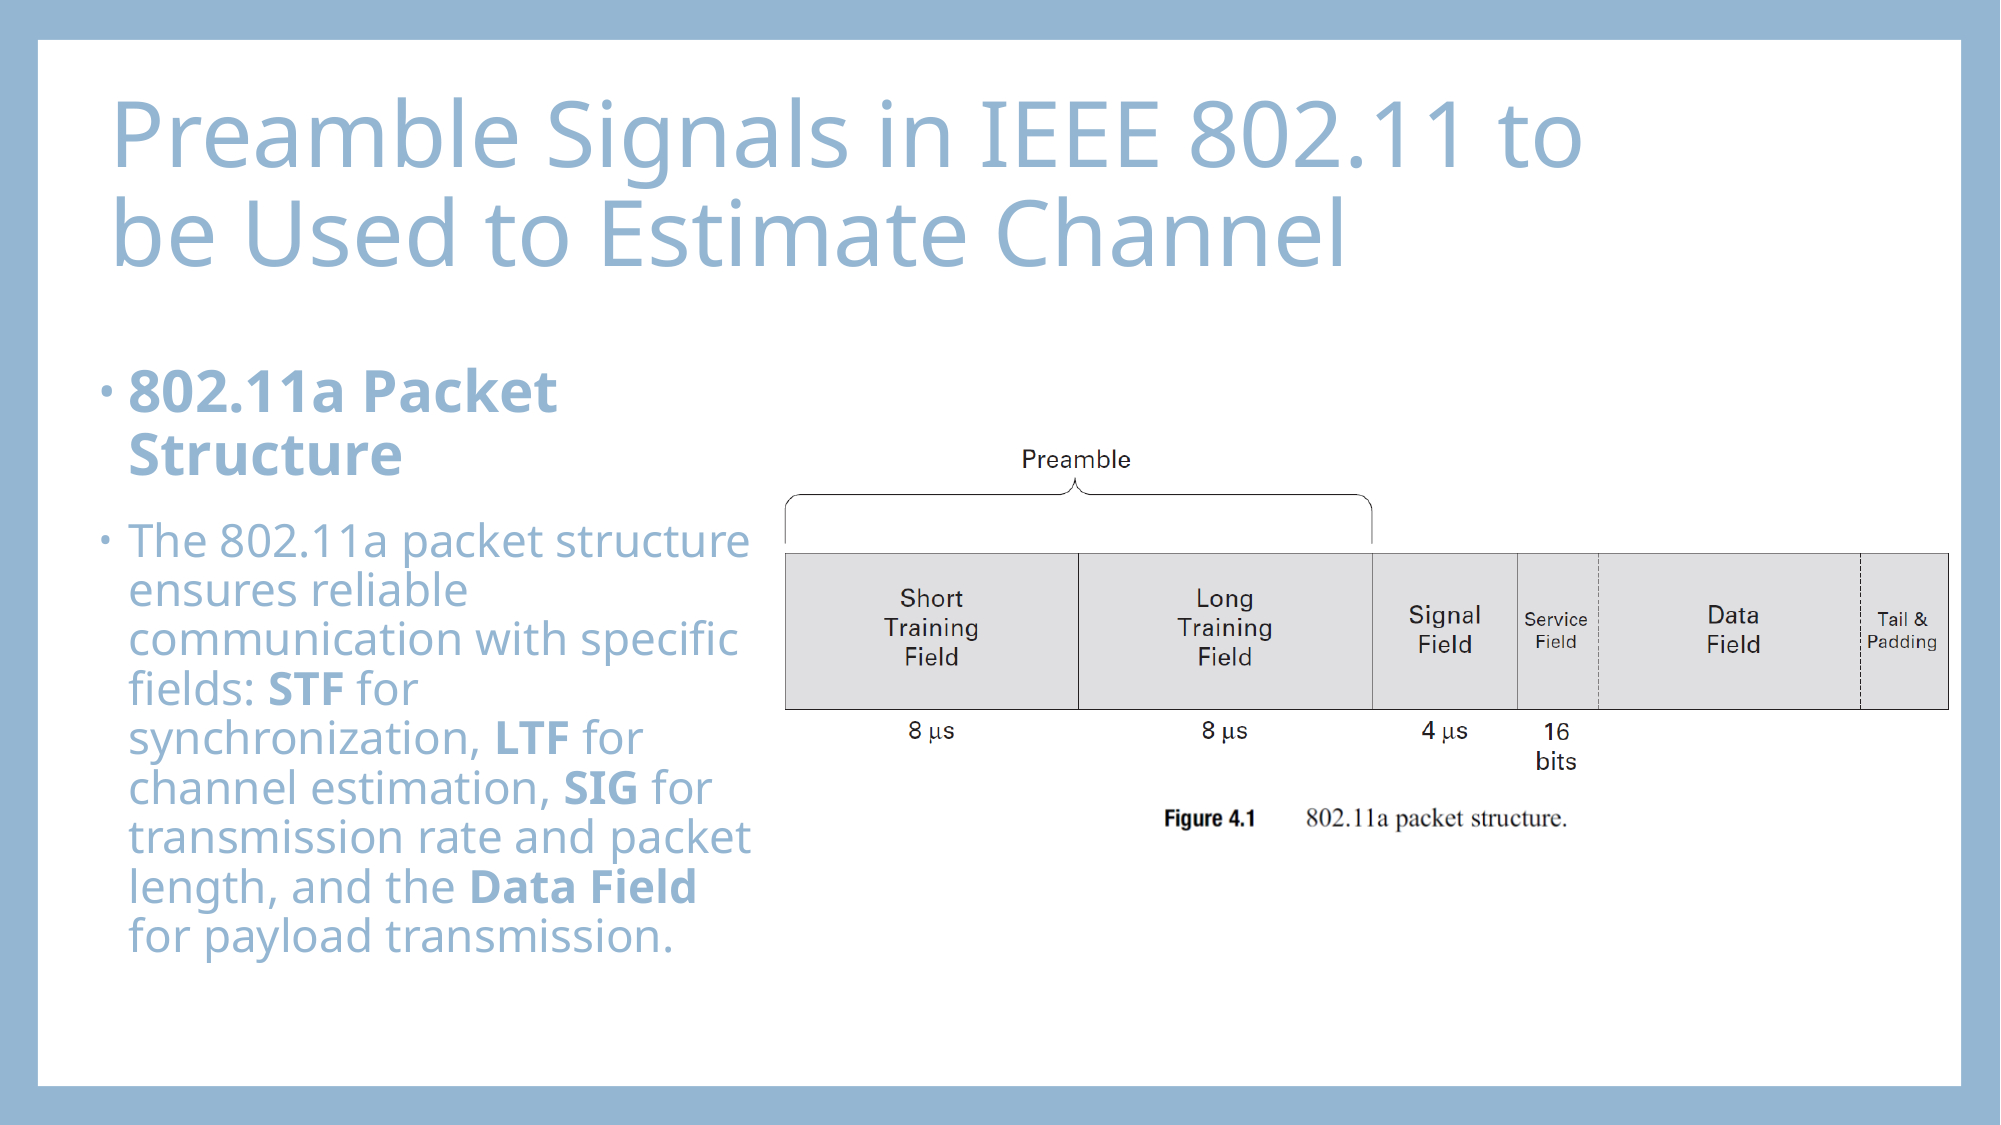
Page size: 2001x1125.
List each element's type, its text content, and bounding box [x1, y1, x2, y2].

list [775, 411, 1957, 780]
title Preamble Signals in IEEE 802.11 to be Used to Estimate Channel [94, 76, 1715, 299]
list 802.11a Packet Structure The 802.11a packet structure ensures reliable communication with specific fields: STF for synchronization, LTF for channel estimation, SIG for transmission rate and packet length, and the Data Field for payload transmission. [76, 355, 776, 1016]
picture [1152, 783, 1586, 855]
